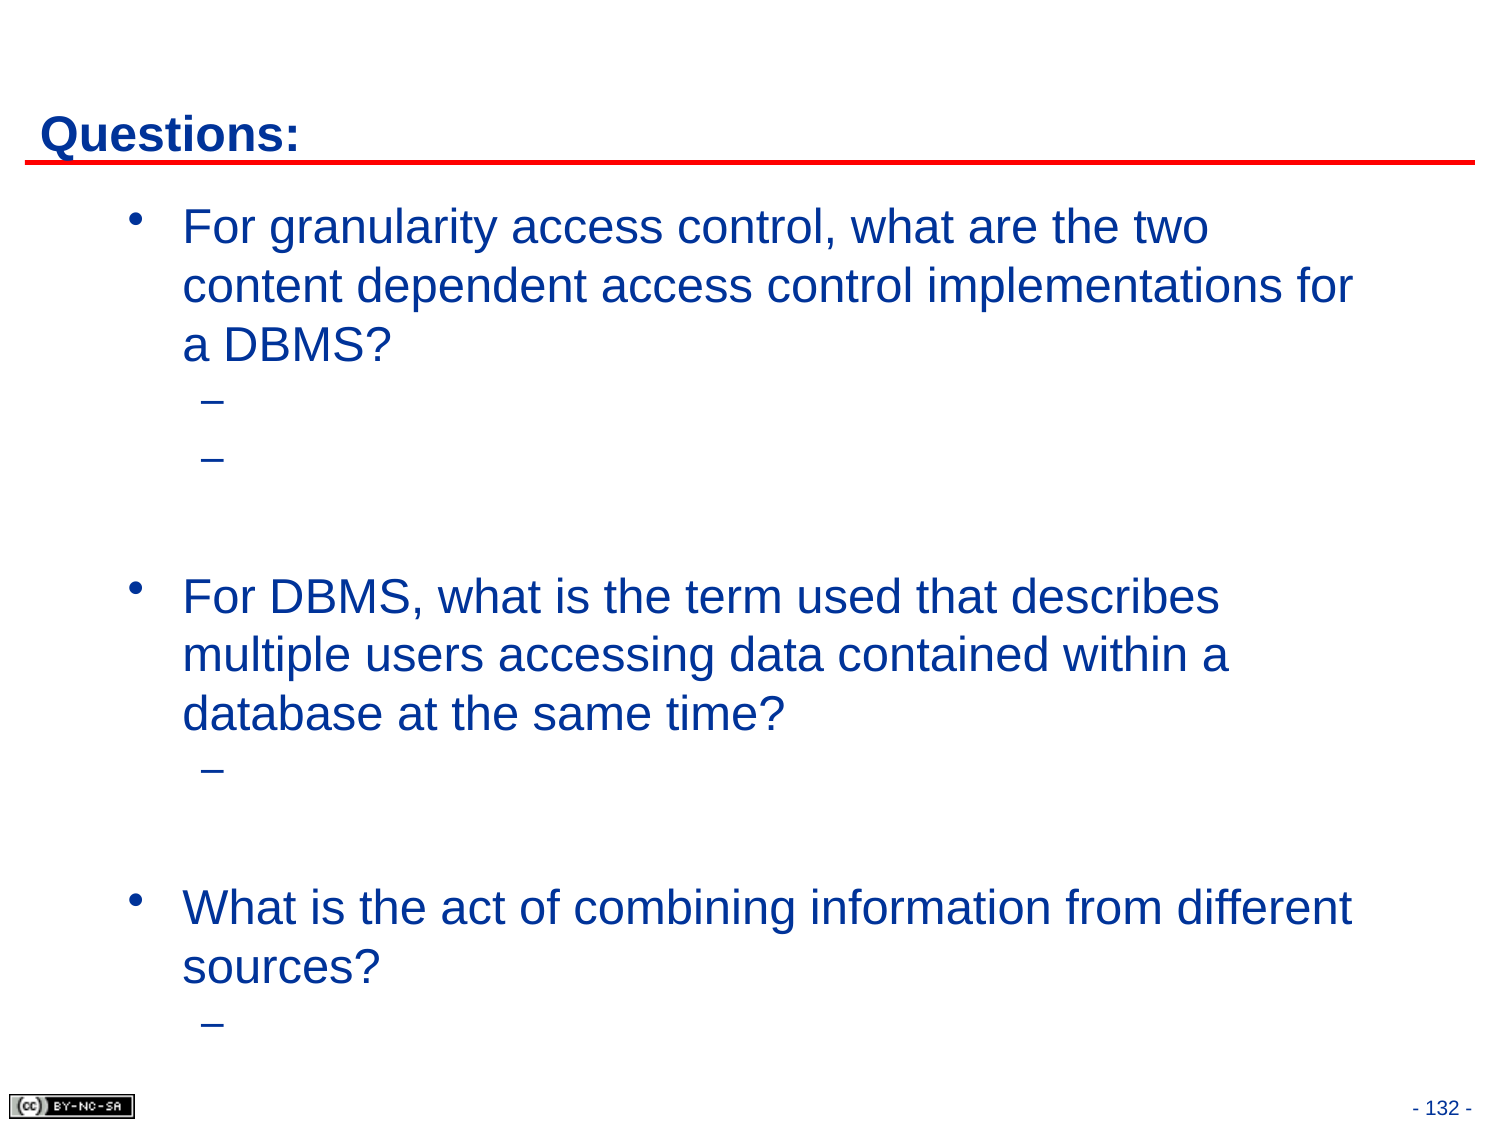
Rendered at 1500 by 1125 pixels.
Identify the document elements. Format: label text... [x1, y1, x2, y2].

title Questions: [24, 0, 1463, 169]
picture [9, 1094, 135, 1119]
list For granularity access control, what are the two content dependent access control implementations for a DBMS? For DBMS, what is the term used that describes multiple users accessing data contained within a database at the same time? What is the act of combining information from different sources? [112, 187, 1388, 1063]
slide_number - 132 - [1287, 1087, 1488, 1125]
